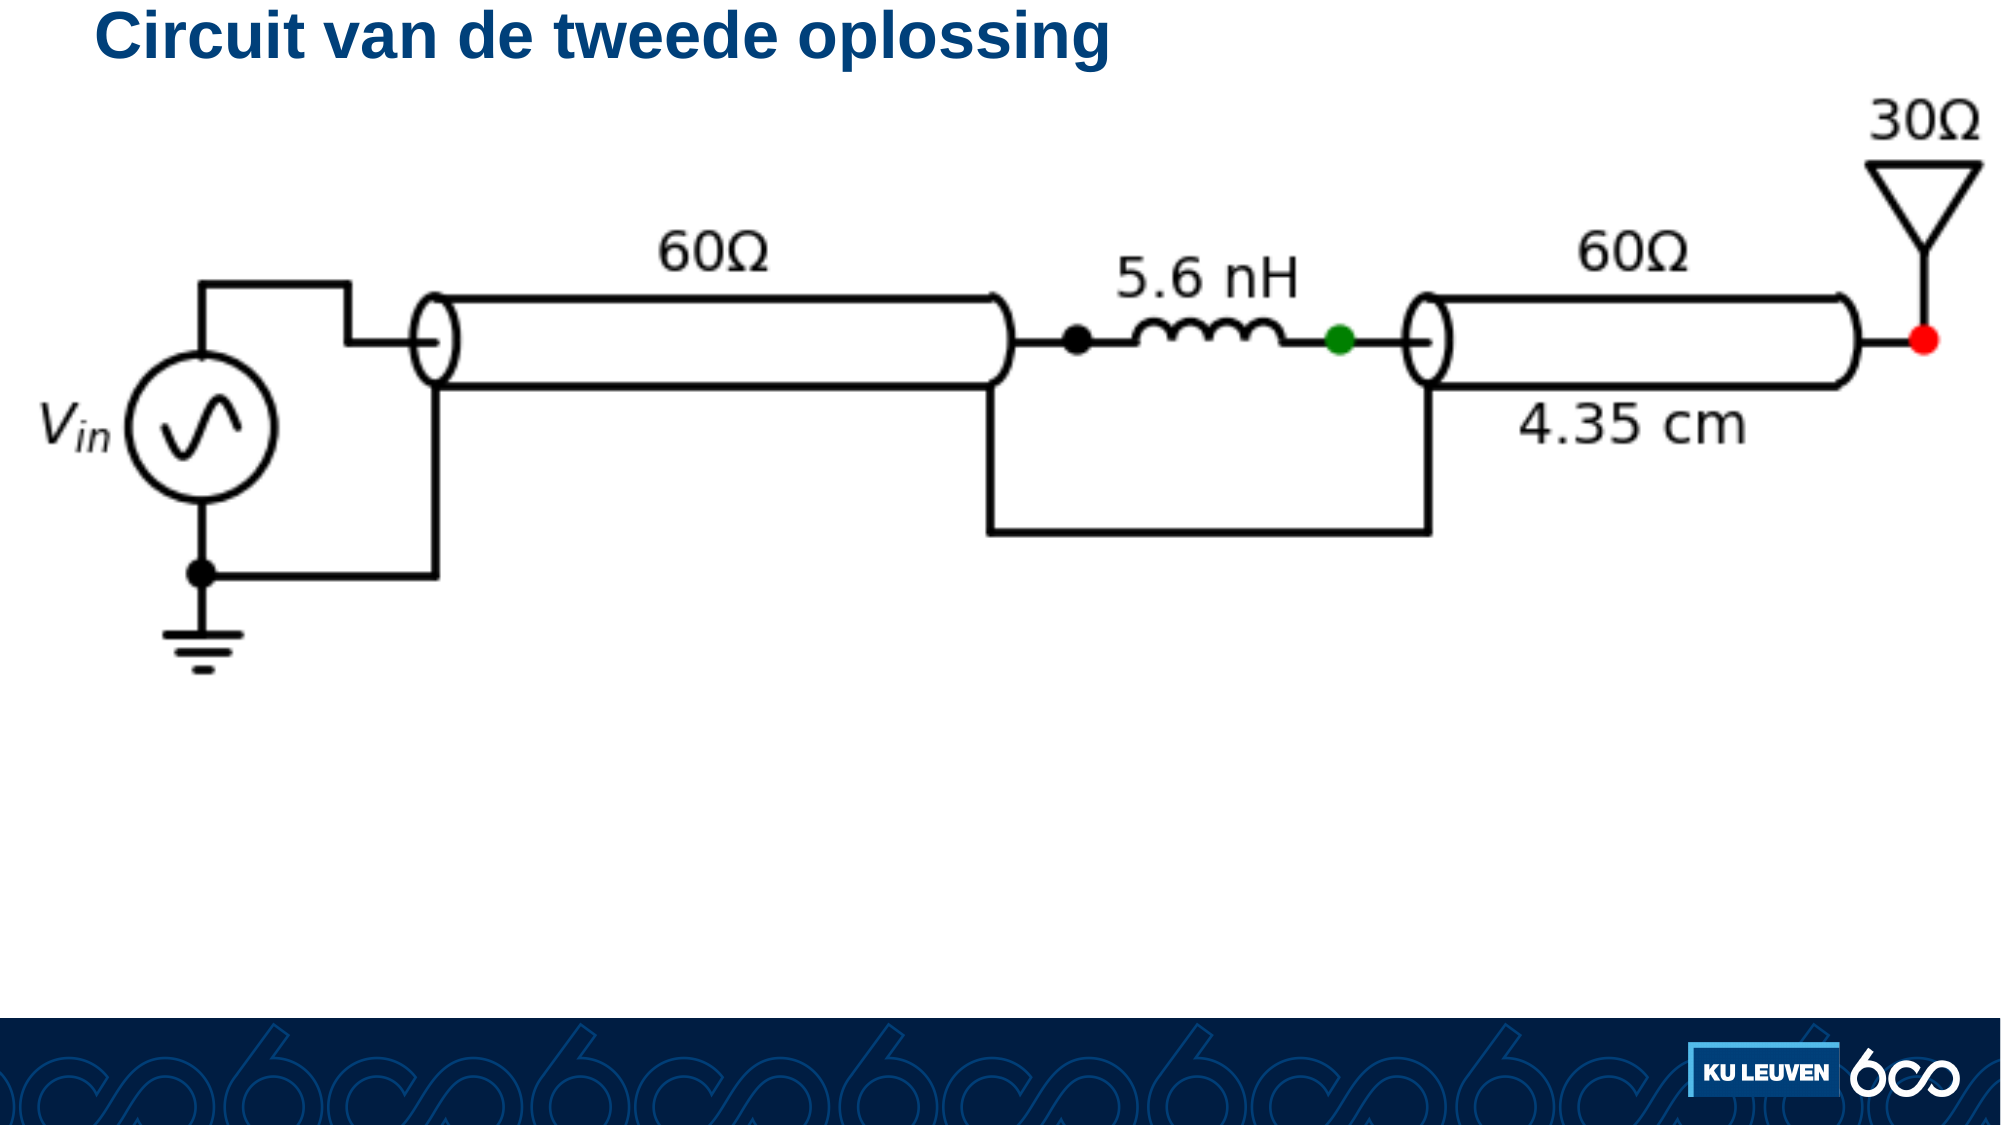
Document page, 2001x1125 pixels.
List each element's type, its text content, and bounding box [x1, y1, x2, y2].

picture [0, 88, 2000, 688]
title Circuit van de tweede oplossing [94, 0, 1906, 88]
picture [0, 1018, 2001, 1125]
